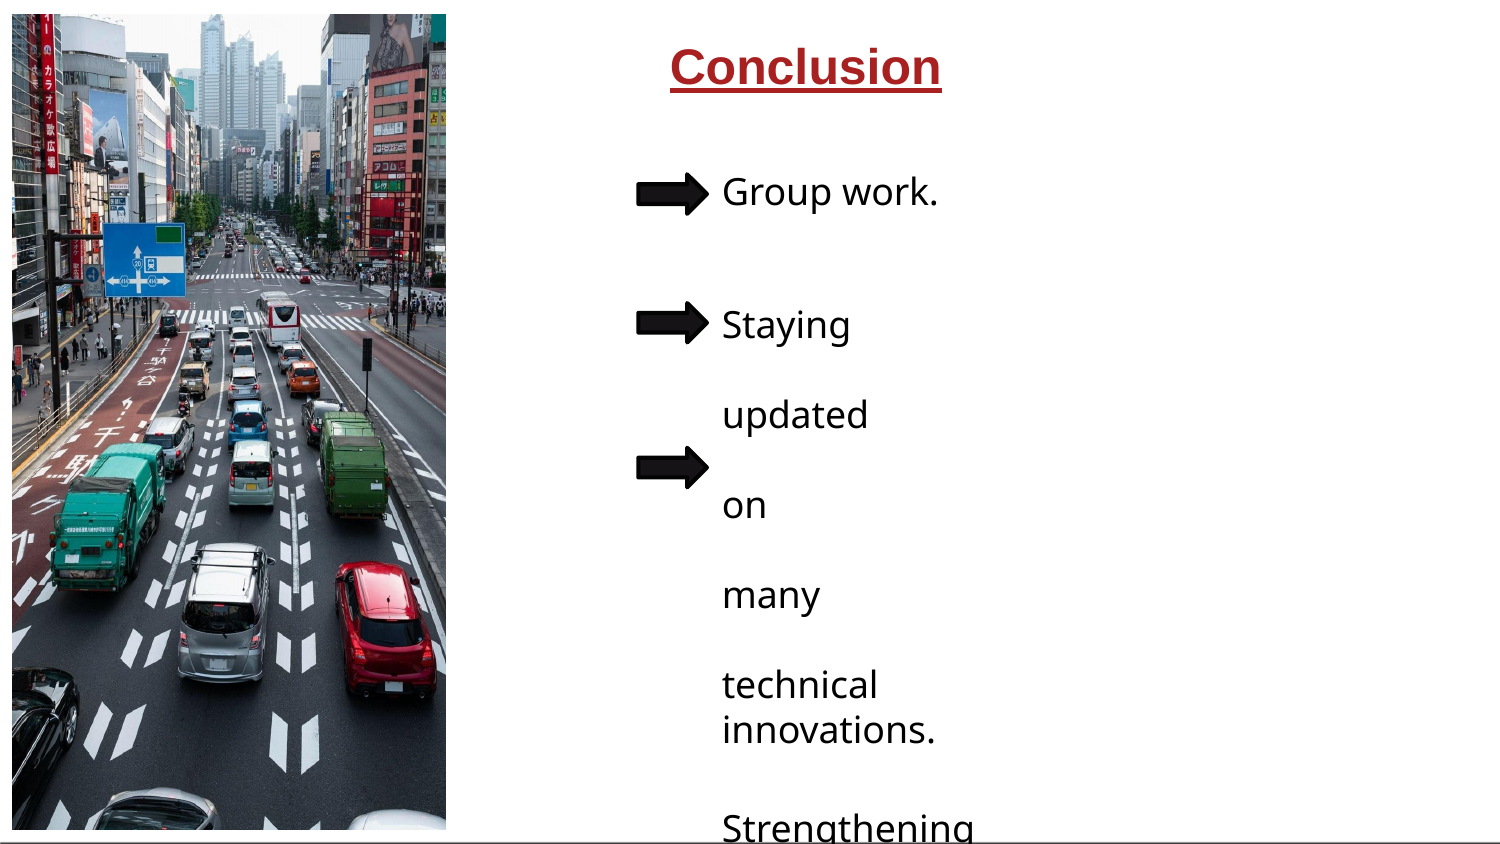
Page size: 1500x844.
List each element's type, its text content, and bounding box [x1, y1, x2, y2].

list Group work. Staying updated on many technical innovations. Strengthening technical skills and achieving the majority of our objectives. Perspectives L’image à gauche prend beaucoup d’espace [56, 166, 1444, 844]
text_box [636, 300, 710, 345]
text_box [636, 445, 710, 490]
title Conclusion [667, 32, 945, 166]
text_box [636, 171, 710, 217]
picture [0, 0, 1500, 844]
